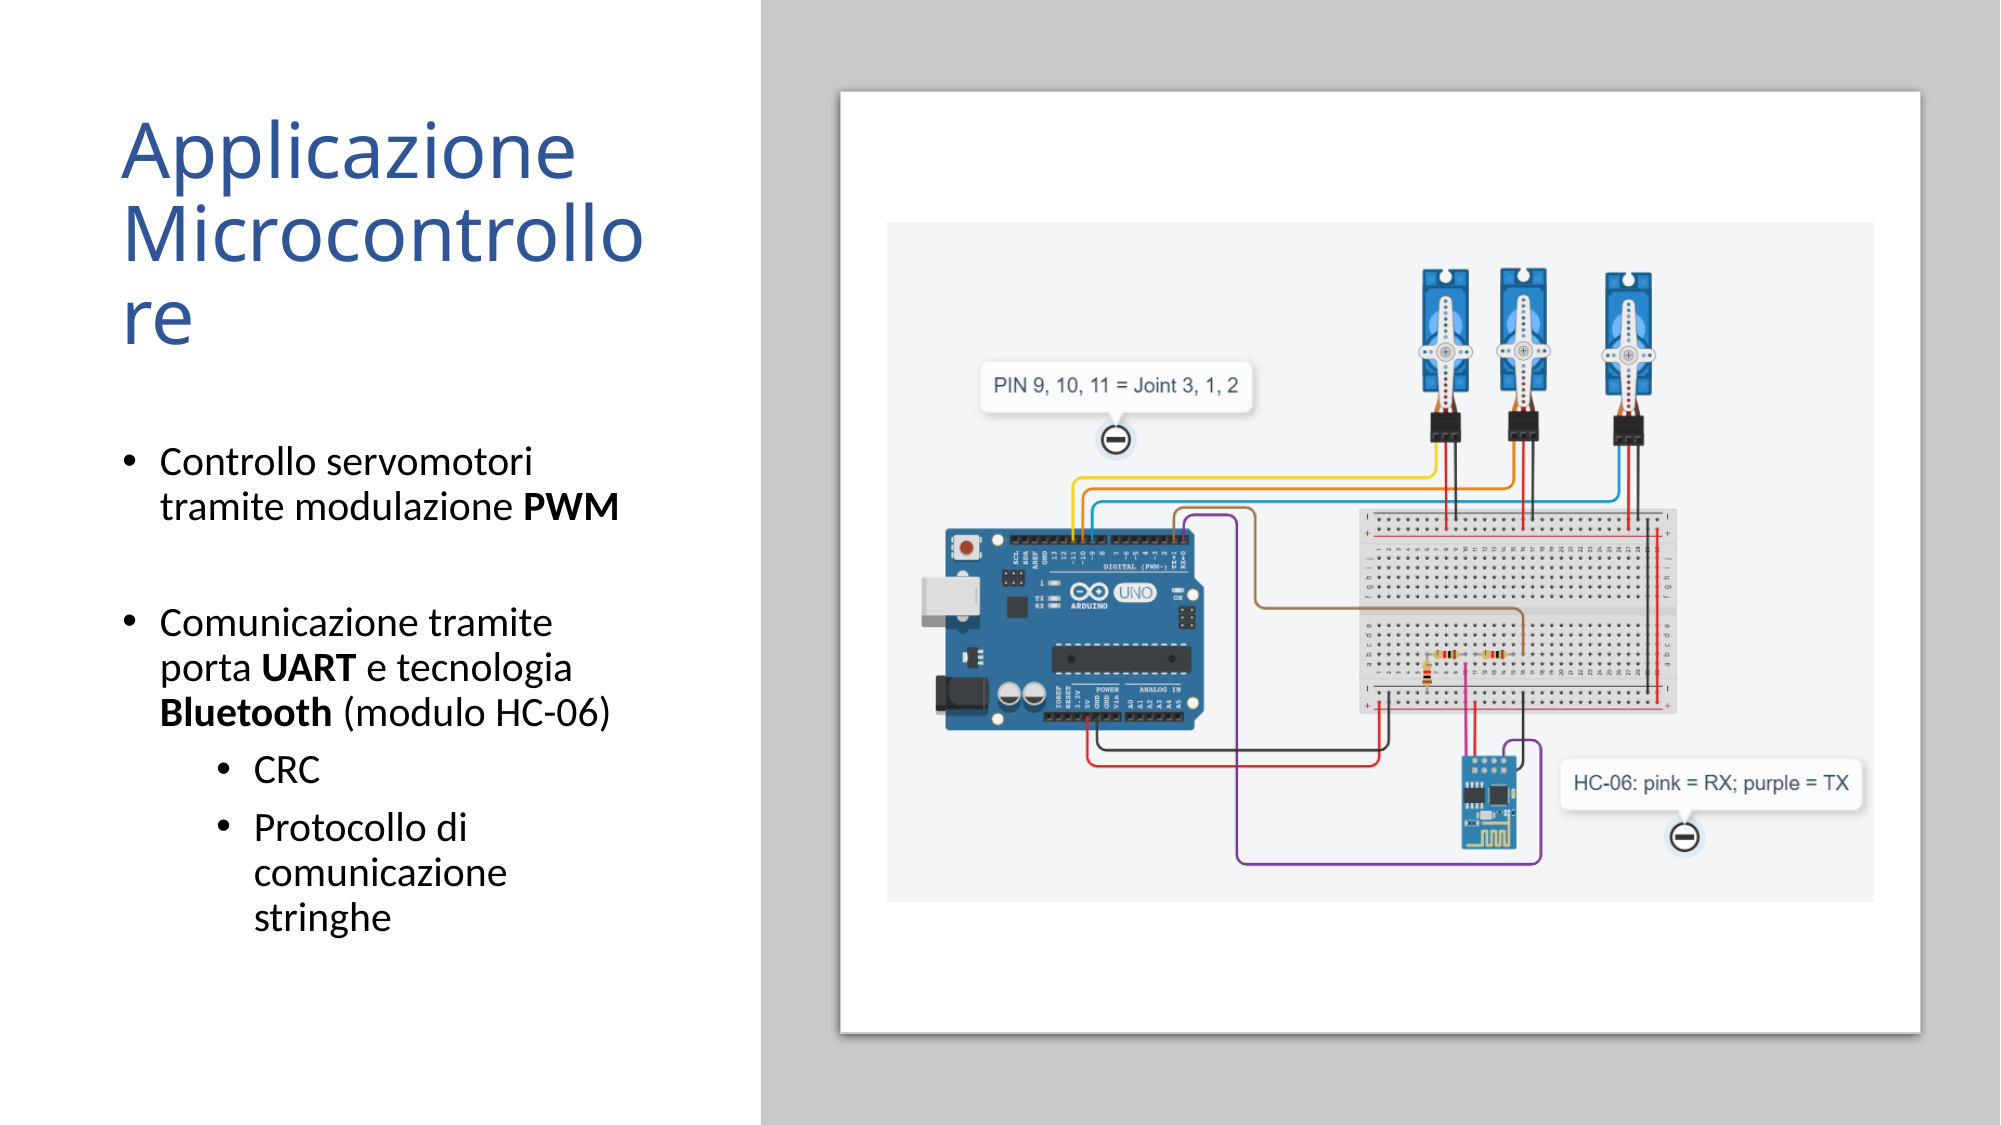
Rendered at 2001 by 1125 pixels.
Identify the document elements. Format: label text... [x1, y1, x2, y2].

text_box [760, 0, 2000, 1125]
picture [886, 222, 1875, 902]
text_box [839, 90, 1922, 1034]
text_box Controllo servomotori tramite modulazione PWM Comunicazione tramite porta UART e tecnologia Bluetooth (modulo HC-06) CRC Protocollo di comunicazione stringhe [79, 432, 655, 1054]
title Applicazione Microcontrollore [106, 103, 682, 370]
